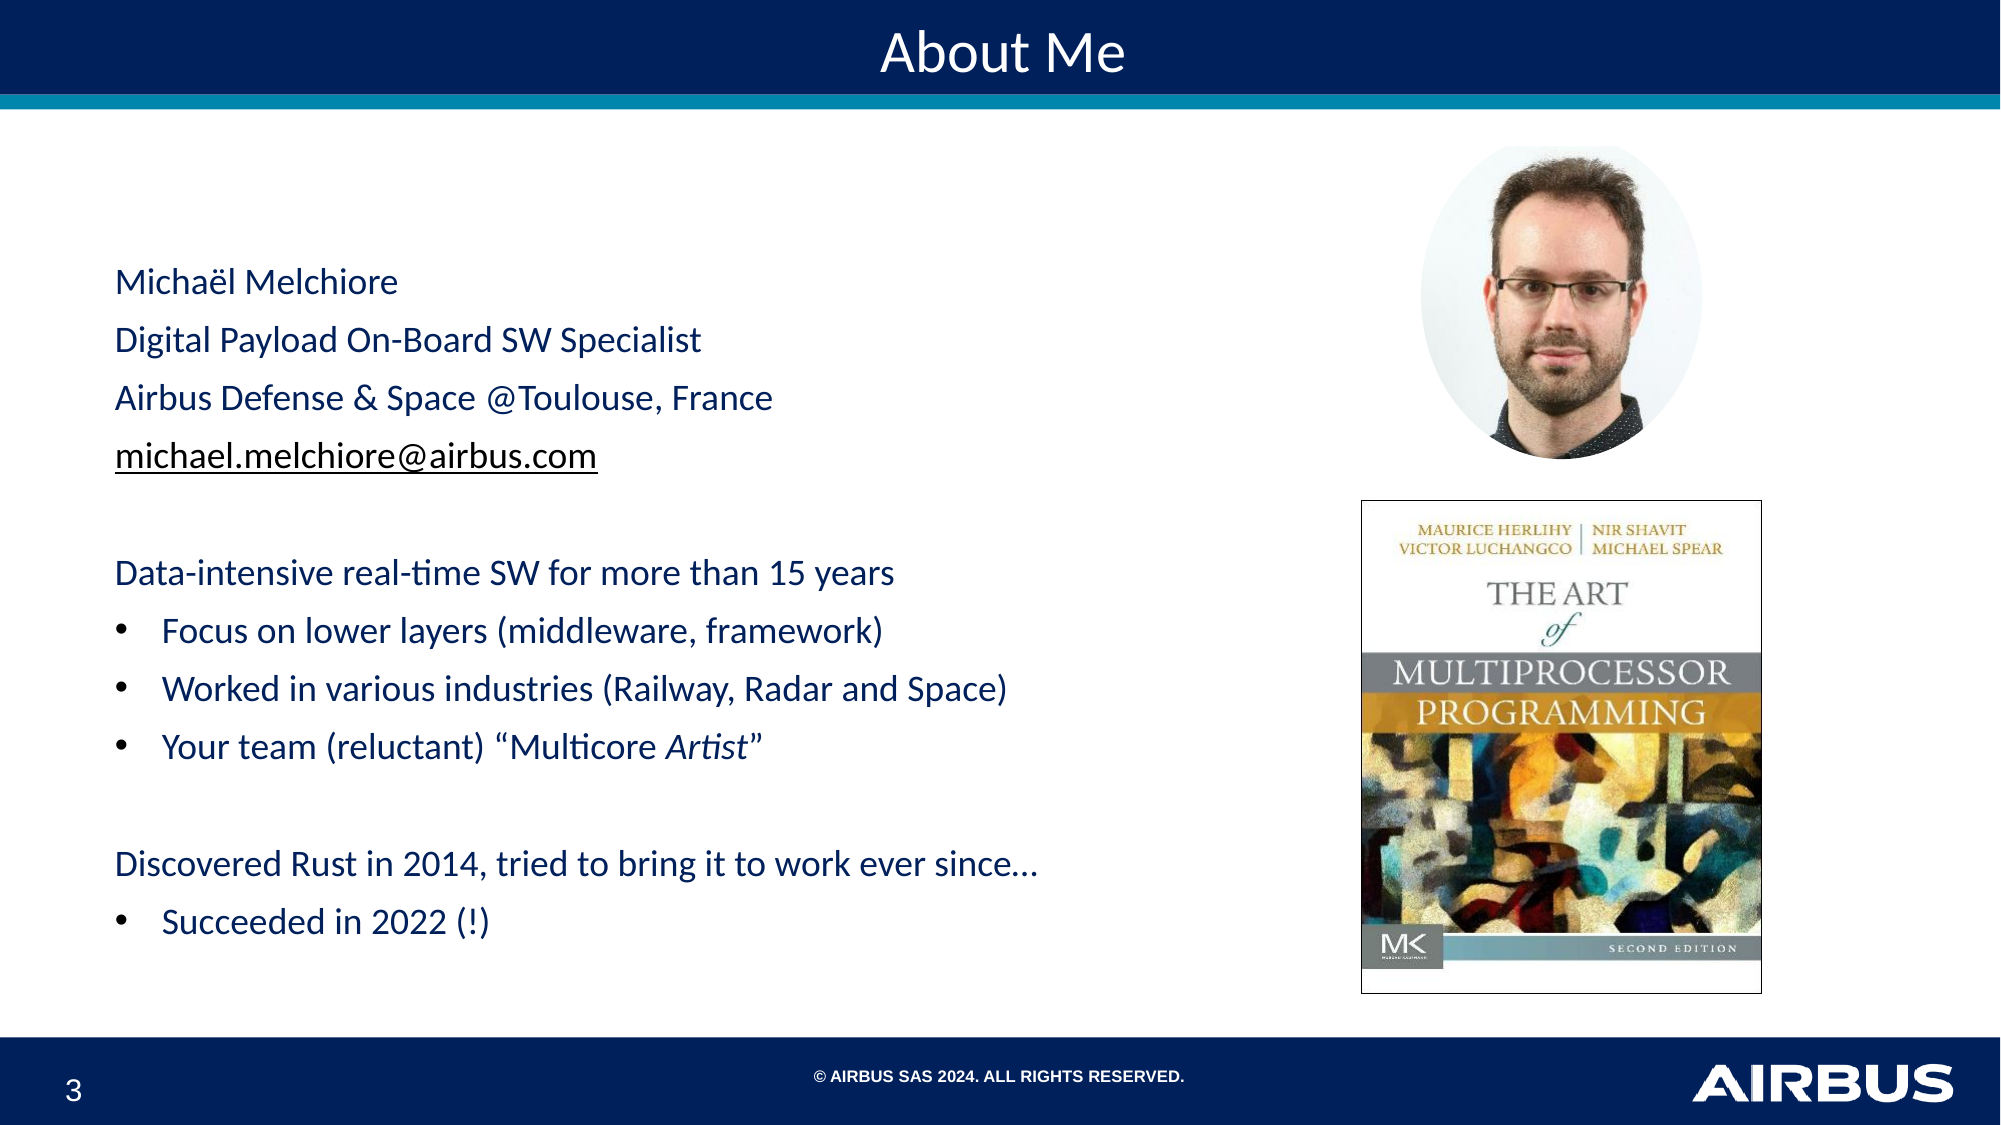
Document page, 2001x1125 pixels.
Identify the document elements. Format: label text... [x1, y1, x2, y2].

picture [1360, 500, 1762, 994]
slide_number 3 [20, 1057, 128, 1094]
title About Me [0, 0, 2000, 95]
picture [1420, 146, 1703, 460]
list Michaël Melchiore Digital Payload On-Board SW Specialist Airbus Defense & Space @Toulouse, France michael.melchiore@airbus.com Data-intensive real-time SW for more than 15 years Focus on lower layers (middleware, framework) Worked in various industries (Railway, Radar and Space) Your team (reluctant) “Multicore Artist” Discovered Rust in 2014, tried to bring it to work ever since… Succeeded in 2022 (!) [77, 256, 1182, 961]
picture [1635, 1027, 2001, 1125]
